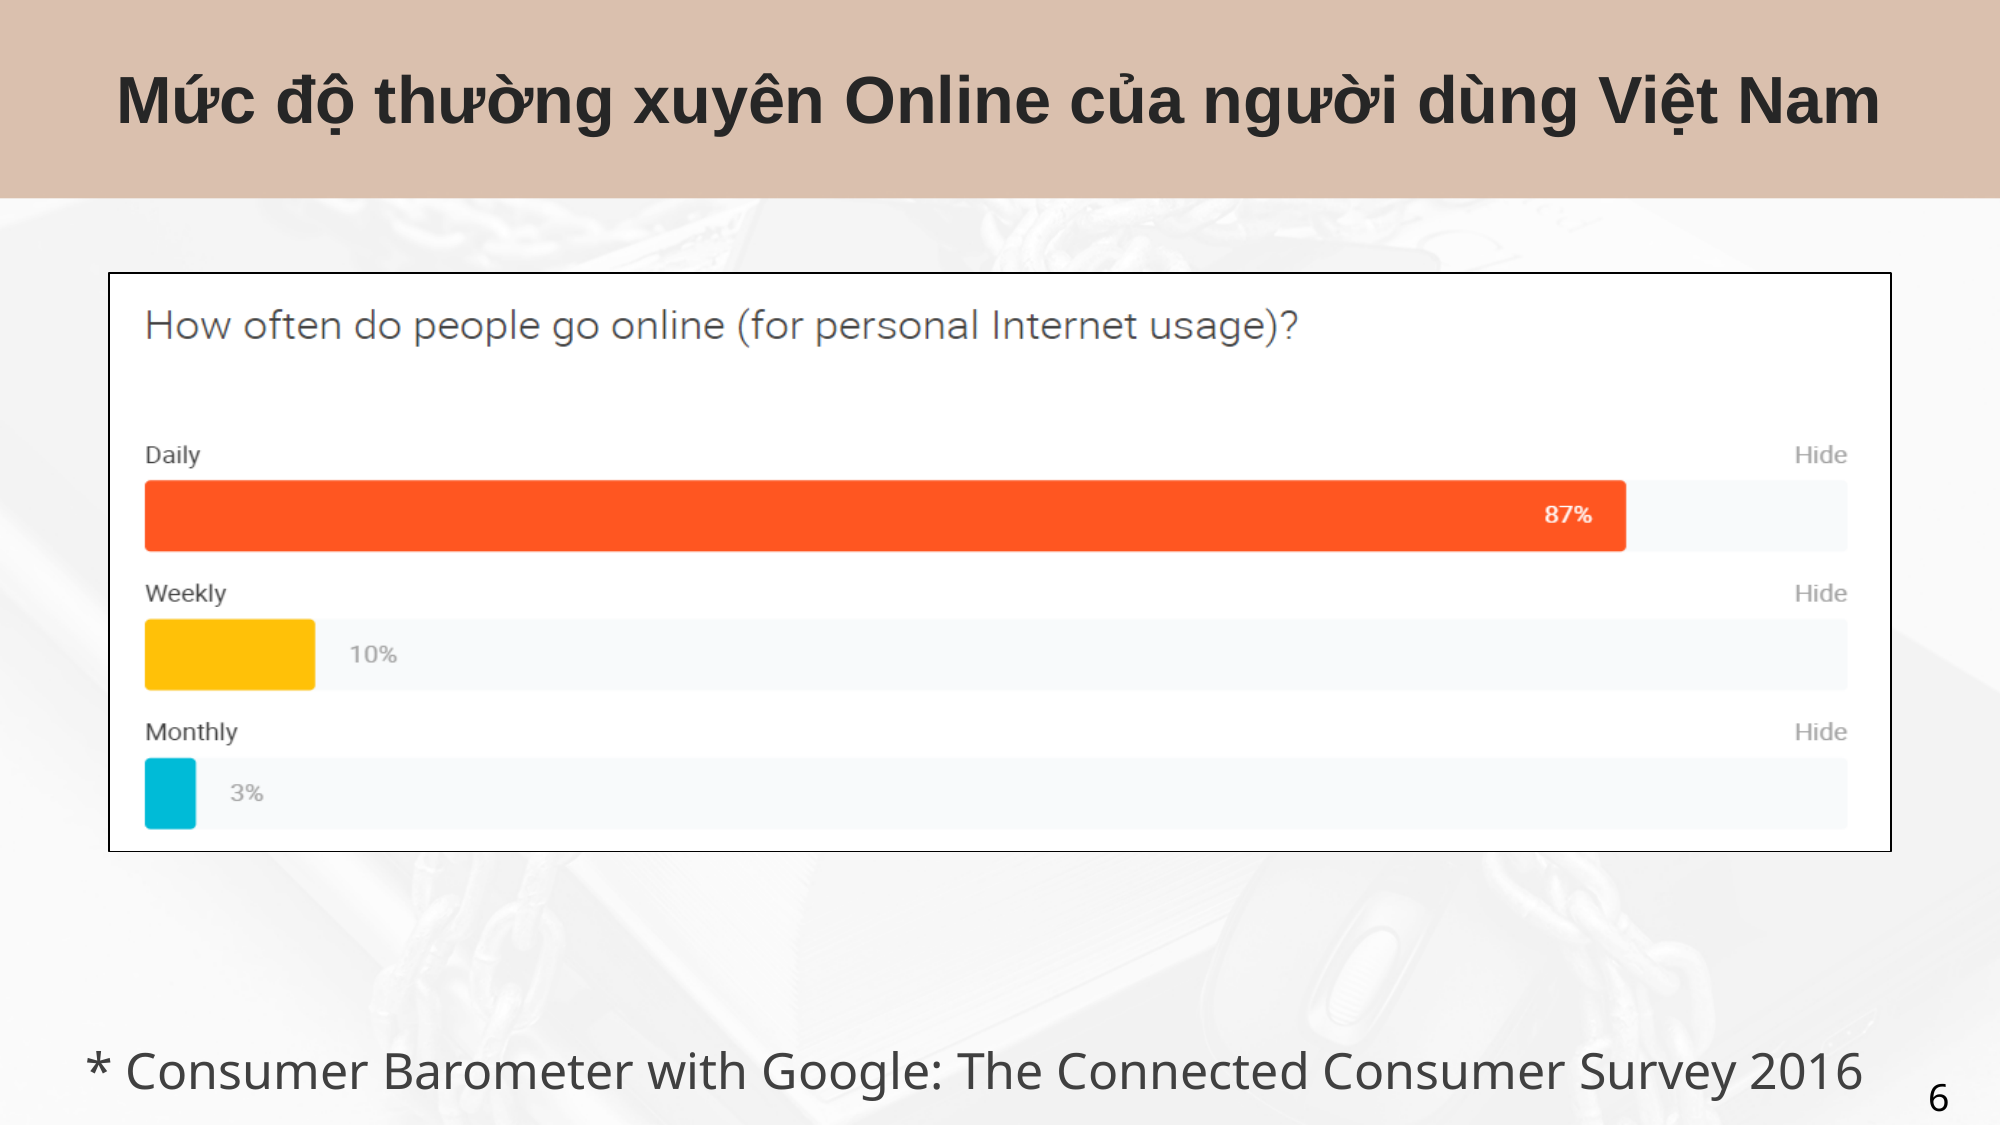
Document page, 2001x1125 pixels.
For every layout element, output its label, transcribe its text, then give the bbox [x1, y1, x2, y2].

picture [109, 273, 1891, 852]
list * Consumer Barometer with Google: The Connected Consumer Survey 2016 [70, 1019, 1930, 1121]
title Mức độ thường xuyên Online của người dùng Việt Nam [0, 0, 2000, 194]
text_box 54 [0, 194, 2000, 1125]
text_box 6 [1913, 1066, 2000, 1121]
